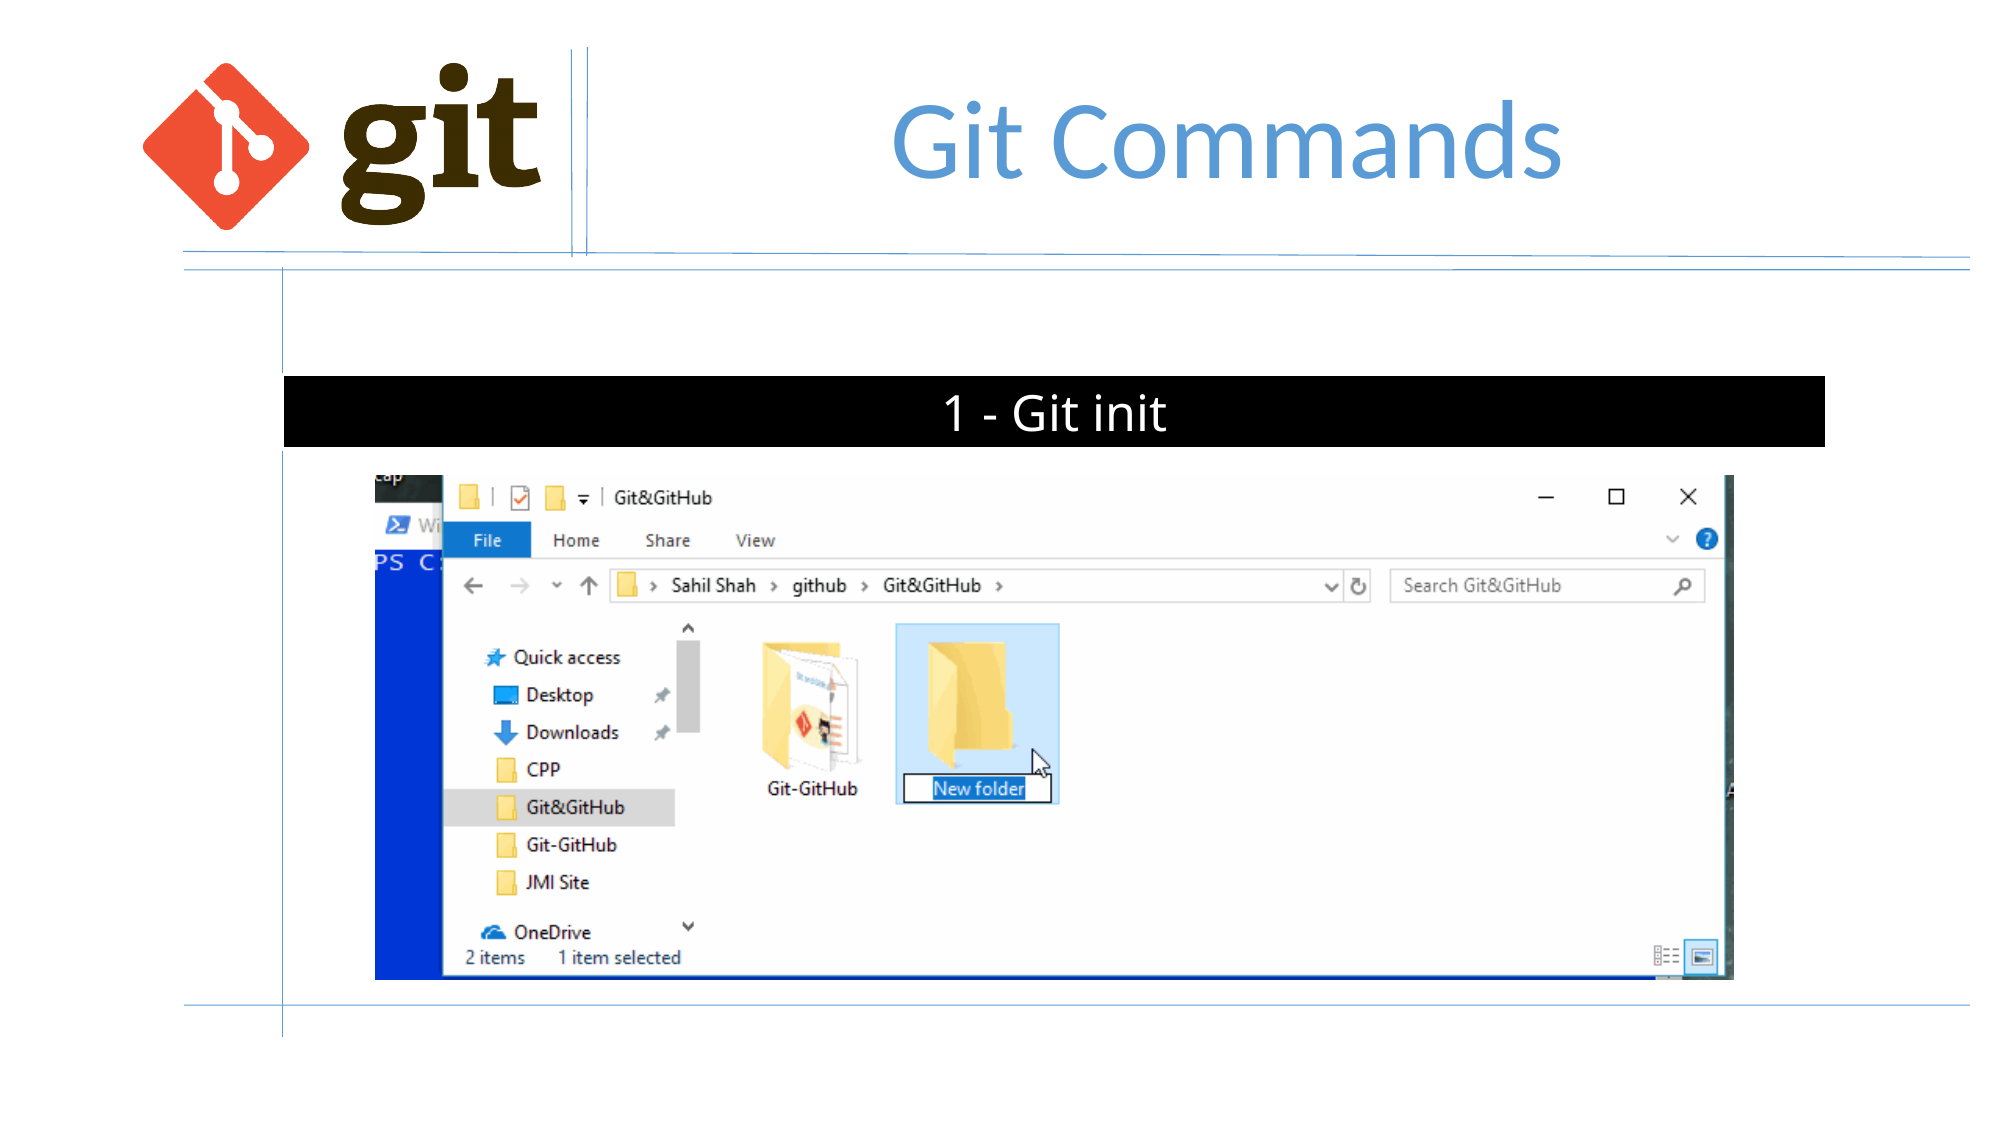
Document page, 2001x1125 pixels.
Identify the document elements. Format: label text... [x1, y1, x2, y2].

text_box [182, 251, 1970, 258]
text_box 1 - Git init [283, 373, 1828, 451]
text_box Git Commands [875, 58, 1581, 209]
picture [375, 475, 1734, 980]
picture [143, 63, 541, 230]
